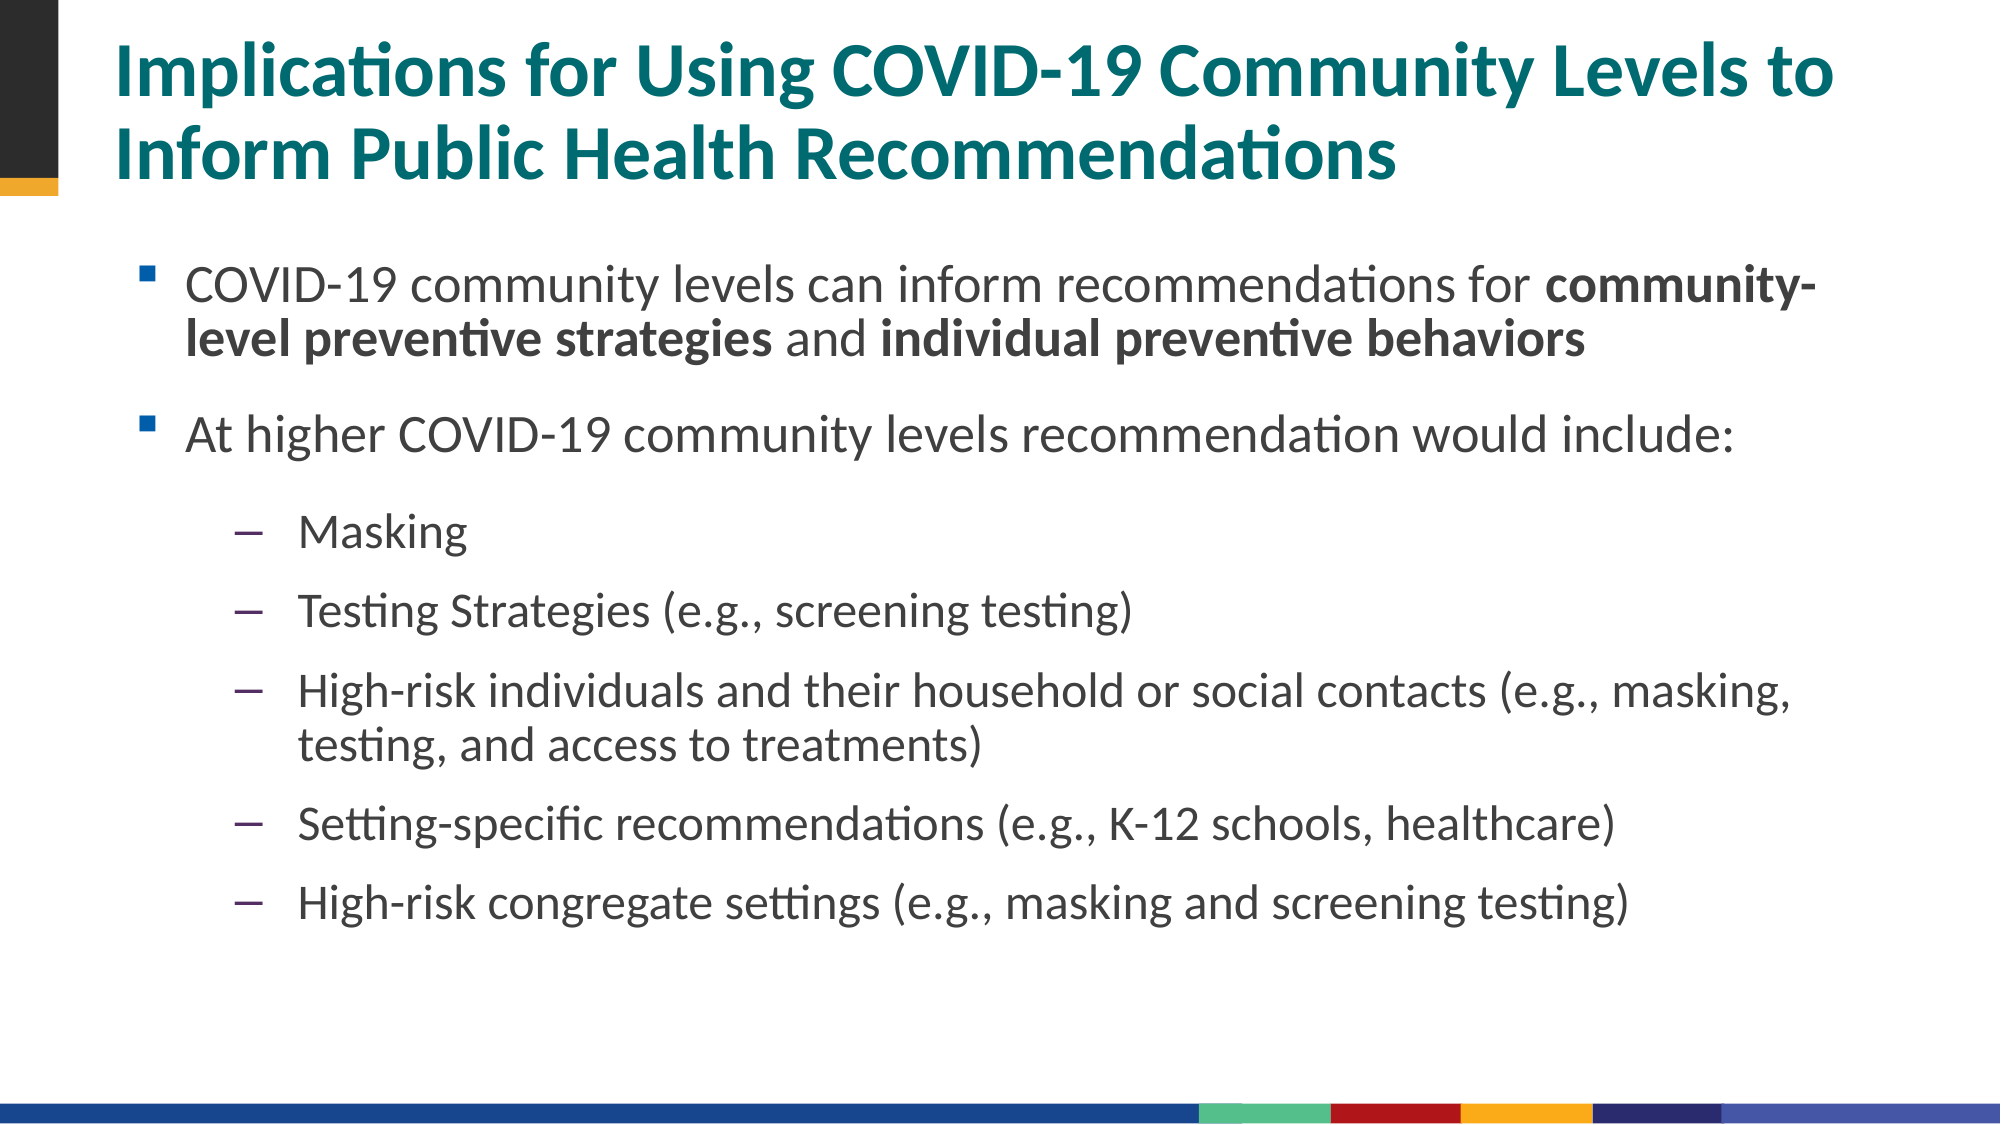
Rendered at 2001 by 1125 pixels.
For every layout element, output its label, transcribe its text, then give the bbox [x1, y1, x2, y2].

title Implications for Using COVID-19 Community Levels to Inform Public Health Recommendations [99, 0, 1900, 203]
list COVID-19 community levels can inform recommendations for community-level preventive strategies and individual preventive behaviors At higher COVID-19 community levels recommendation would include: Masking Testing Strategies (e.g., screening testing) High-risk individuals and their household or social contacts (e.g., masking, testing, and access to treatments) Setting-specific recommendations (e.g., K-12 schools, healthcare) High-risk congregate settings (e.g., masking and screening testing) [120, 251, 1880, 983]
